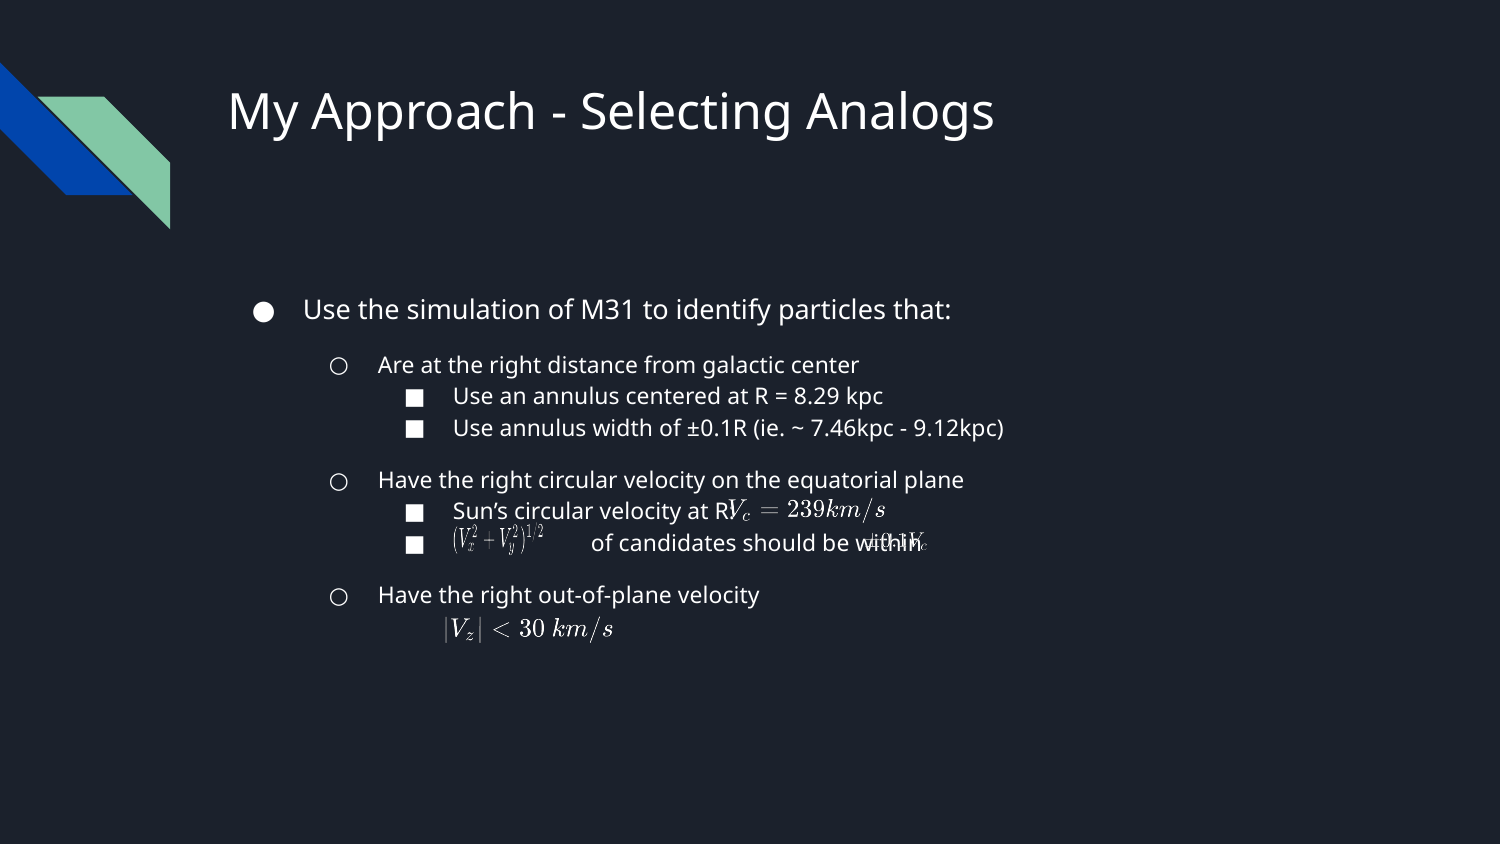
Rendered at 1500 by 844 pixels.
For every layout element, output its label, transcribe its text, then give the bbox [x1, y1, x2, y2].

picture [863, 530, 929, 553]
list Use the simulation of M31 to identify particles that: Are at the right distance from galactic center Use an annulus centered at R = 8.29 kpc Use annulus width of ±0.1R (ie. ~ 7.46kpc - 9.12kpc) Have the right circular velocity on the equatorial plane Sun’s circular velocity at R: of candidates should be within Have the right out-of-plane velocity [212, 272, 1368, 735]
picture [442, 609, 614, 646]
title My Approach - Selecting Analogs [212, 64, 1368, 215]
picture [726, 494, 886, 527]
picture [451, 520, 545, 557]
